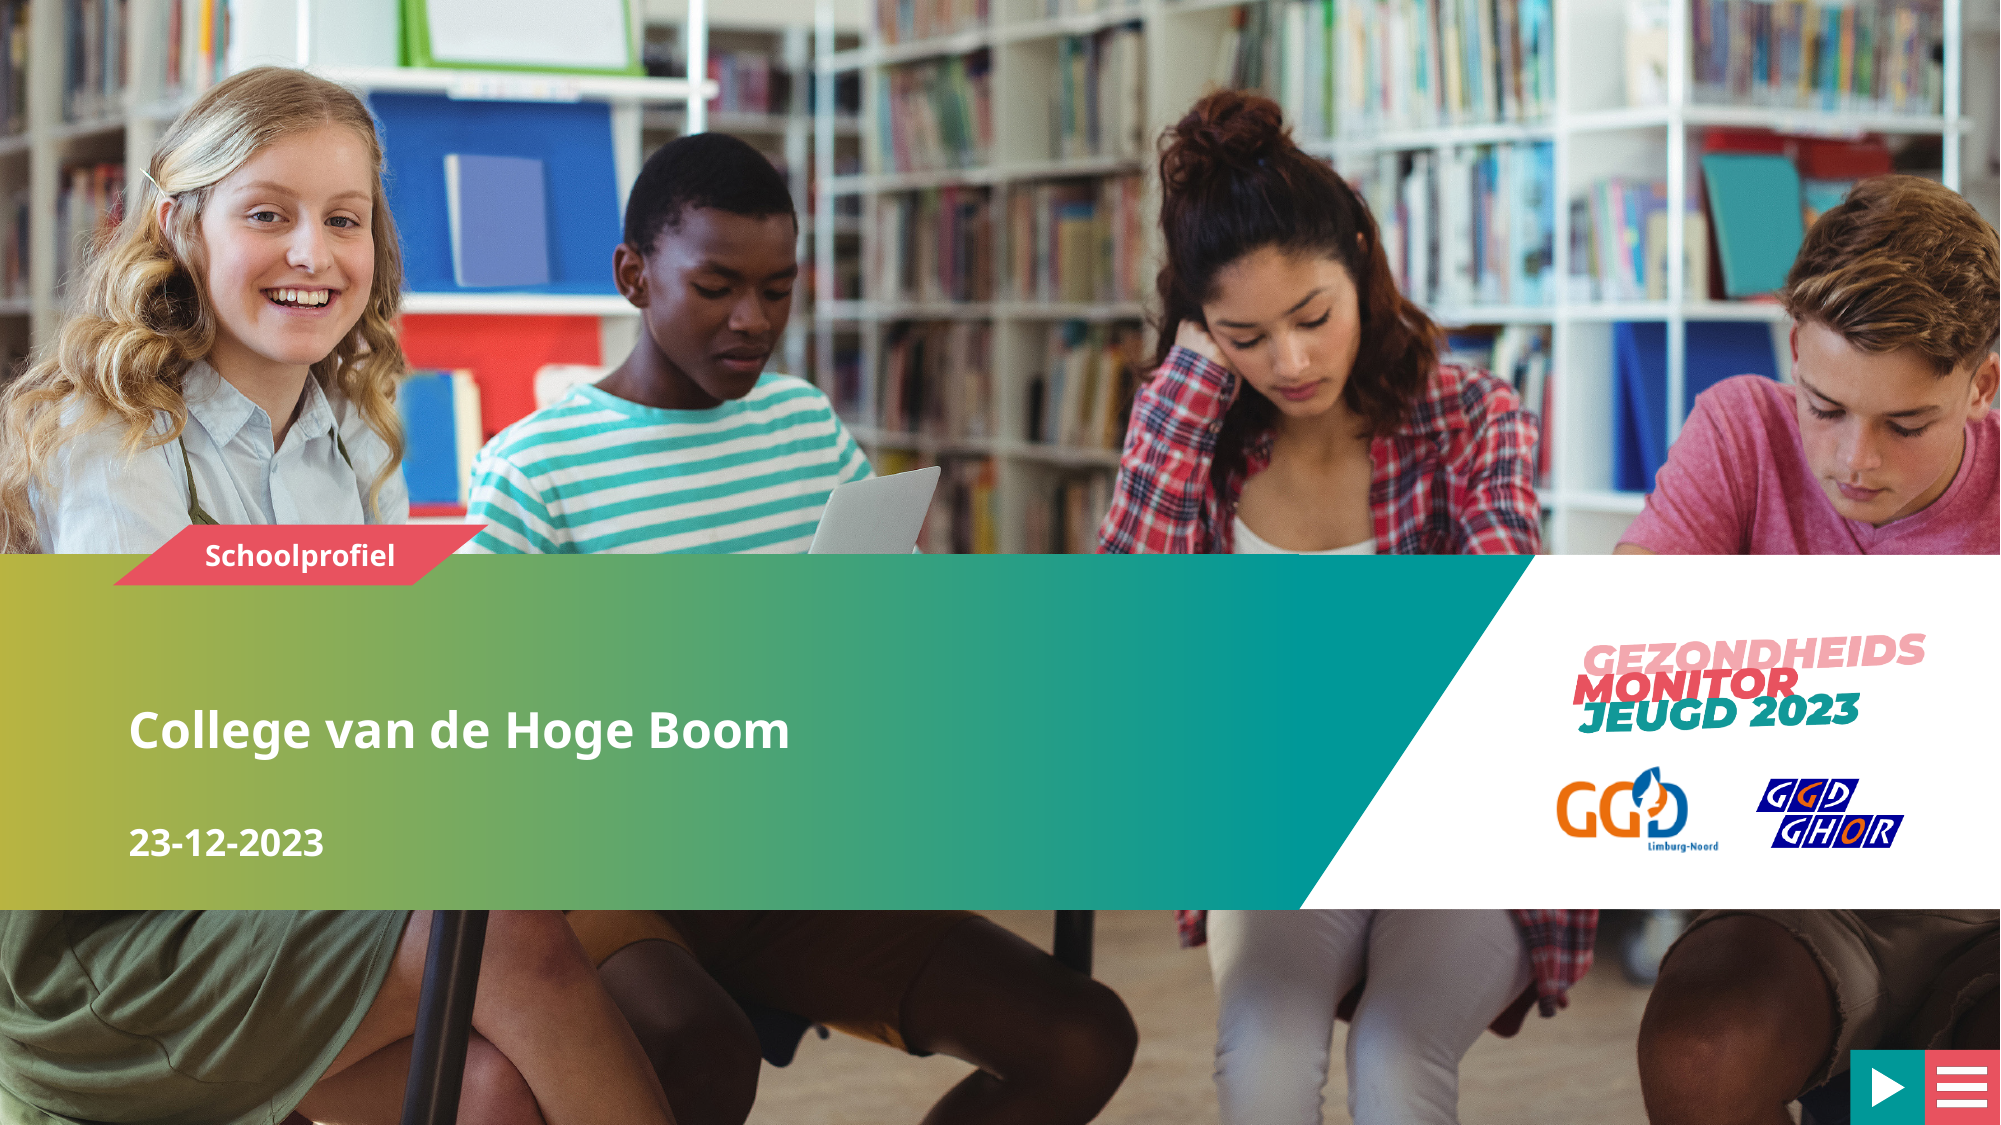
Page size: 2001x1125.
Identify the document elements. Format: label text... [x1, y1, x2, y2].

list College van de Hoge Boom [113, 657, 1356, 808]
picture [1929, 1054, 1995, 1120]
picture [1535, 604, 1949, 867]
list 23-12-2023 [113, 807, 888, 883]
